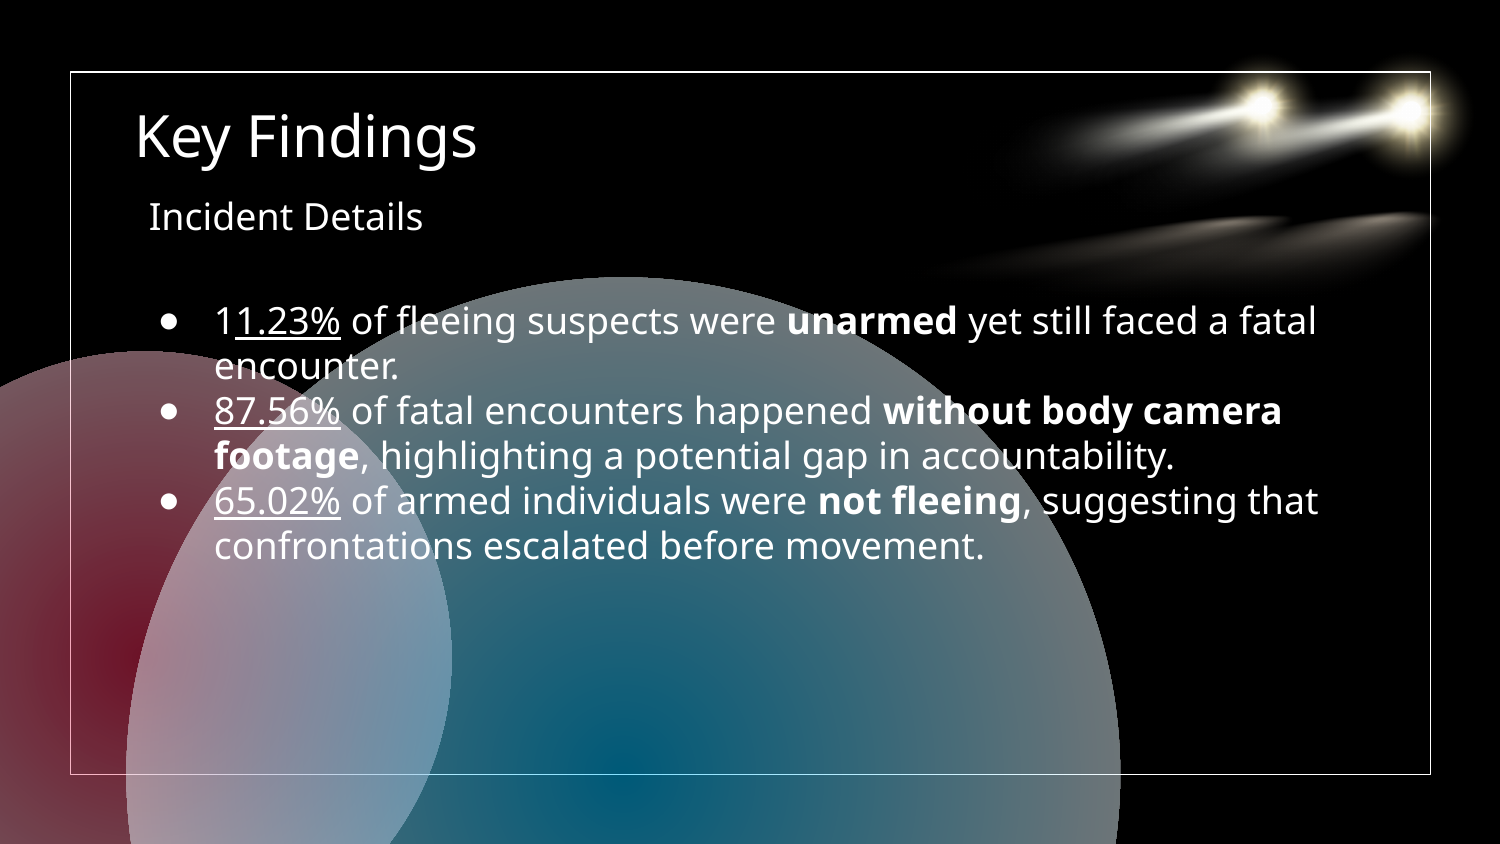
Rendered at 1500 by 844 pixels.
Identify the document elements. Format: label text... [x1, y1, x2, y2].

text_box Incident Details 11.23% of fleeing suspects were unarmed yet still faced a fatal encounter. 87.56% of fatal encounters happened without body camera footage, highlighting a potential gap in accountability. 65.02% of armed individuals were not fleeing, suggesting that confrontations escalated before movement. [123, 178, 1368, 764]
title Key Findings [119, 88, 1381, 179]
picture [902, 73, 1430, 342]
picture [902, 19, 1478, 342]
